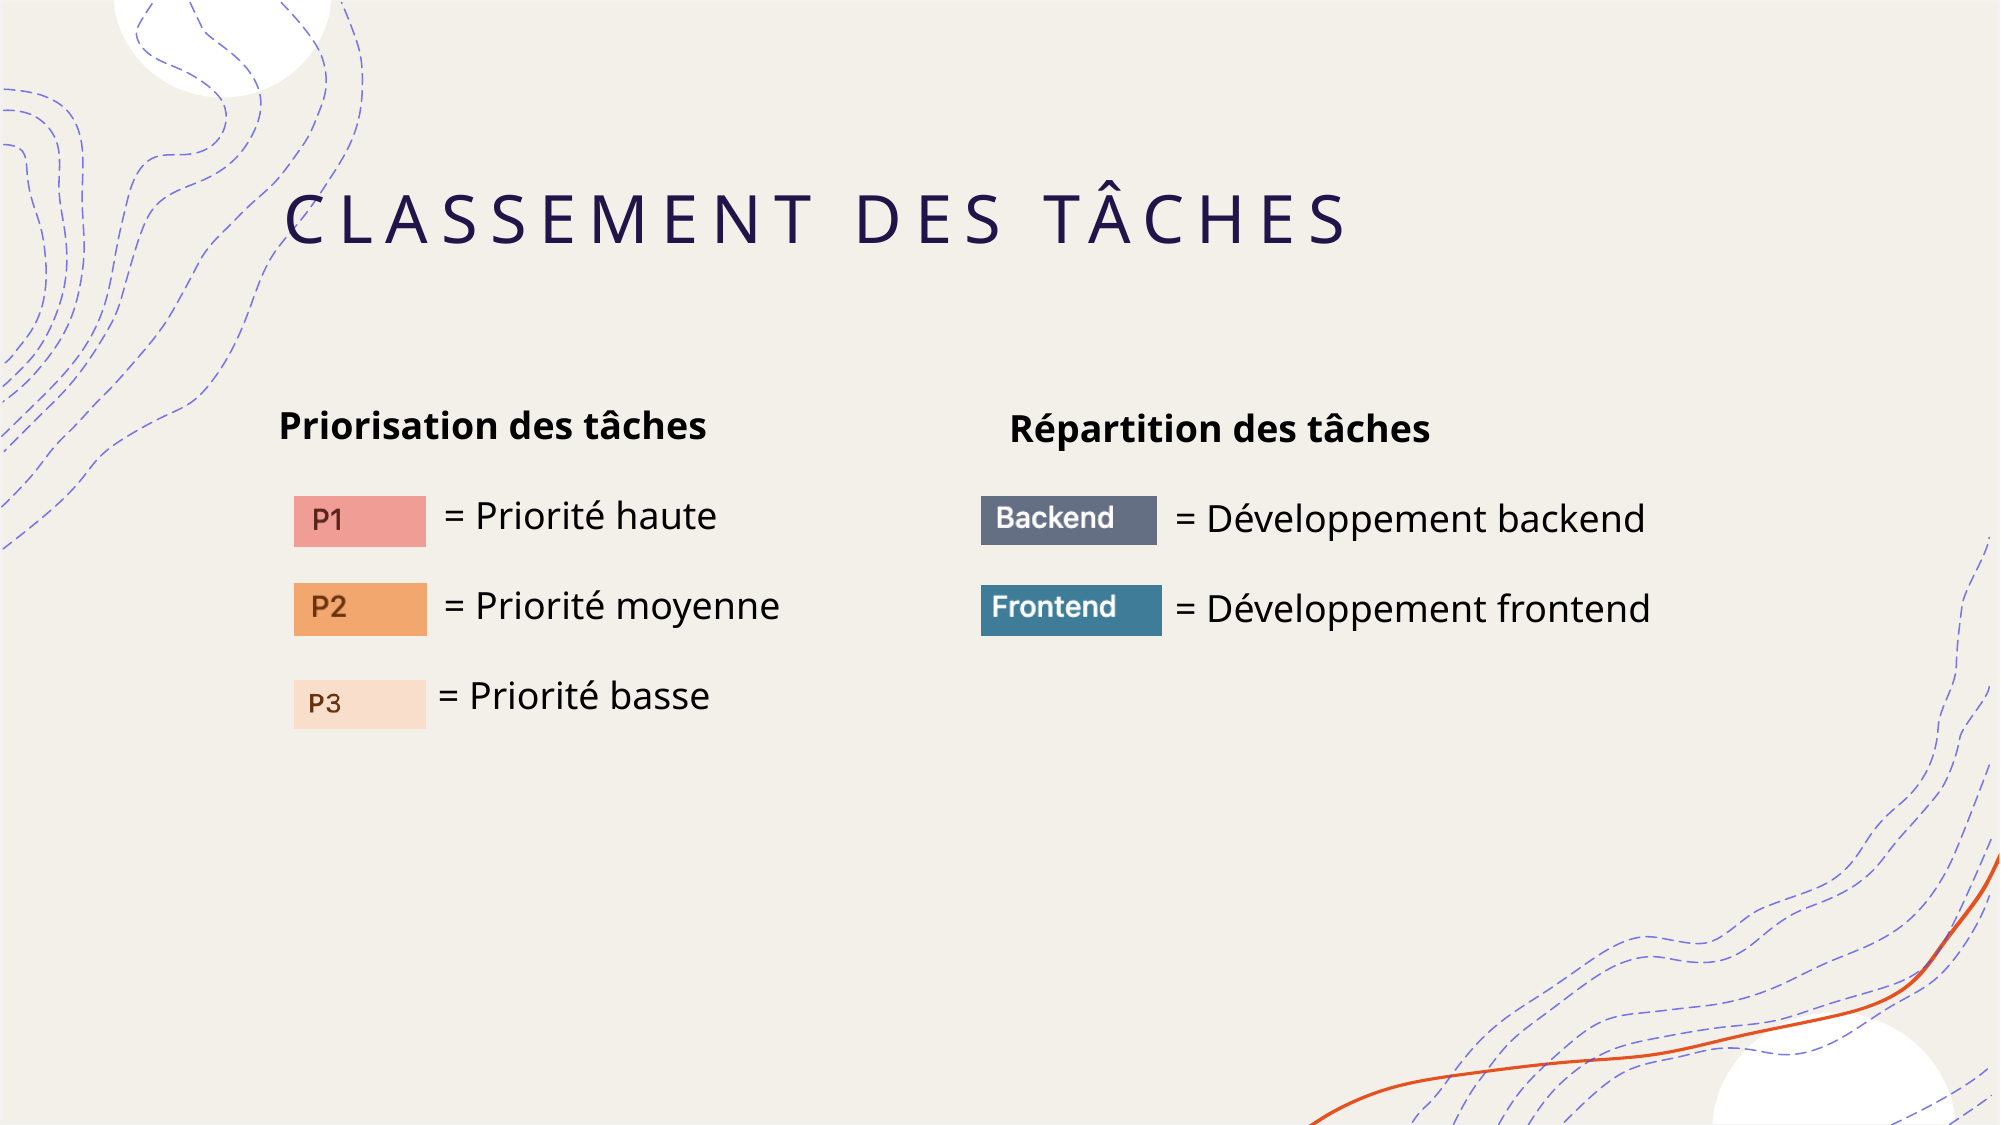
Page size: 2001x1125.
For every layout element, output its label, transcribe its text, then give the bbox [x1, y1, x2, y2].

picture [294, 496, 433, 547]
text_box Répartition des tâches = Développement backend = Développement frontend [994, 397, 1942, 728]
text_box Priorisation des tâches = Priorité haute = Priorité moyenne = Priorité basse [263, 394, 1083, 770]
picture [294, 583, 427, 636]
picture [981, 496, 1157, 545]
picture [981, 585, 1162, 636]
text_box Classement des tâches [226, 161, 1404, 264]
picture [294, 680, 439, 729]
